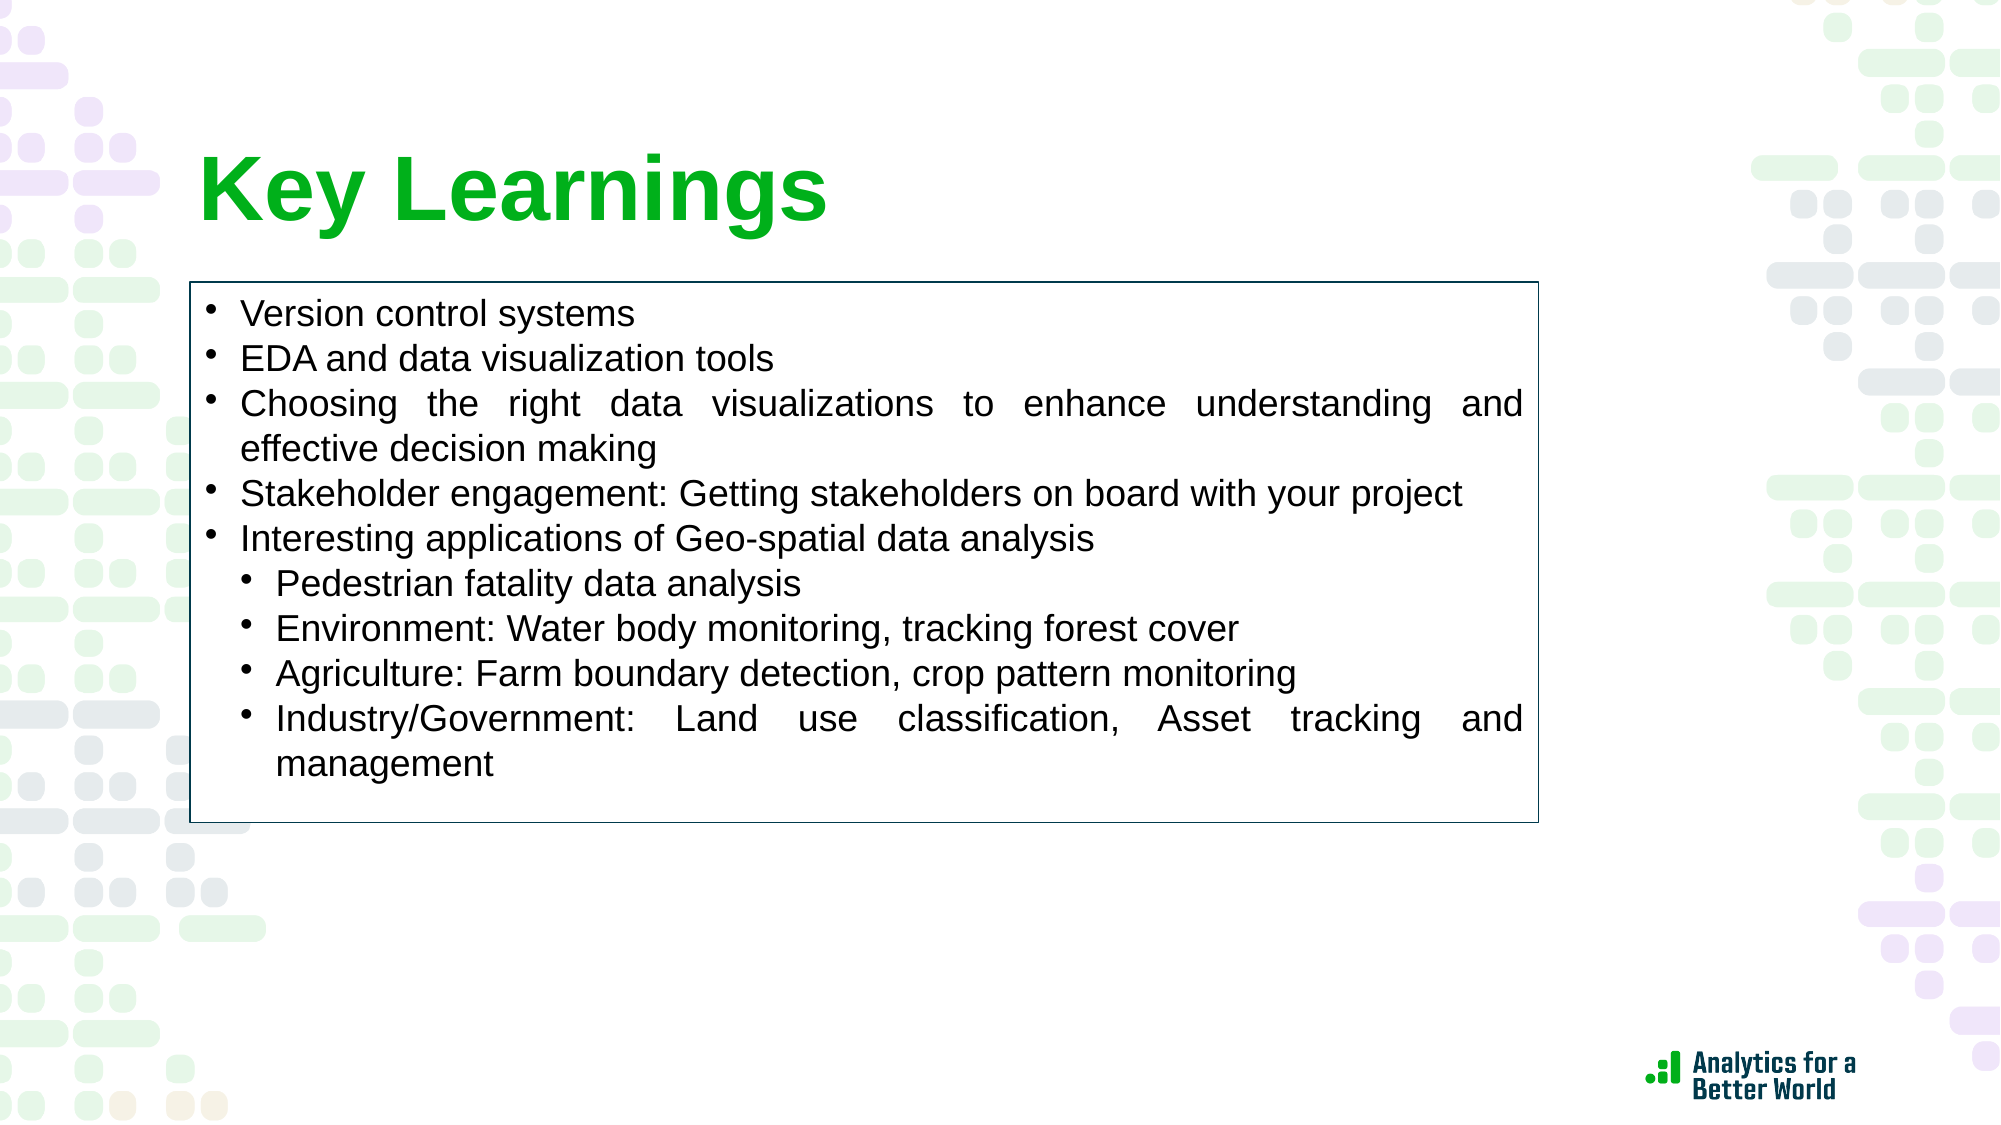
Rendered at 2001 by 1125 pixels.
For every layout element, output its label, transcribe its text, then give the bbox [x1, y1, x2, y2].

text_box Version control systems EDA and data visualization tools Choosing the right data visualizations to enhance understanding and effective decision making Stakeholder engagement: Getting stakeholders on board with your project Interesting applications of Geo-spatial data analysis Pedestrian fatality data analysis Environment: Water body monitoring, tracking forest cover Agriculture: Farm boundary detection, crop pattern monitoring Industry/Government: Land use classification, Asset tracking and management [190, 281, 1539, 759]
picture [0, 0, 2000, 1125]
text_box Key Learnings [183, 82, 1909, 300]
text_box [190, 759, 1539, 823]
